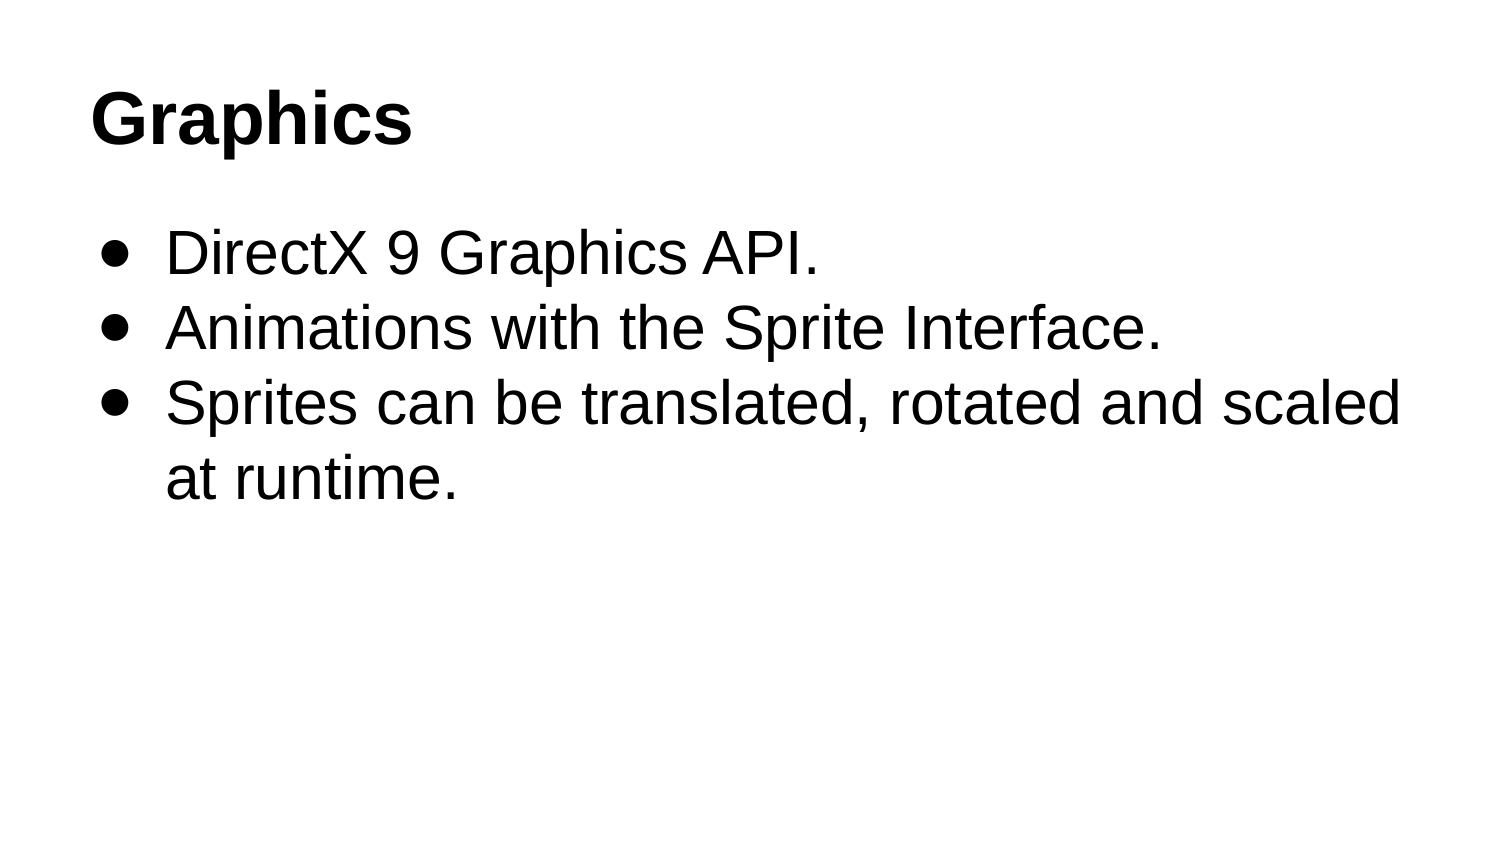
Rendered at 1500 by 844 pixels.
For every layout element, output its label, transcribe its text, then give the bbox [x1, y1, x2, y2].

title Graphics [75, 33, 1425, 175]
list DirectX 9 Graphics API. Animations with the Sprite Interface. Sprites can be translated, rotated and scaled at runtime. [75, 196, 1425, 808]
